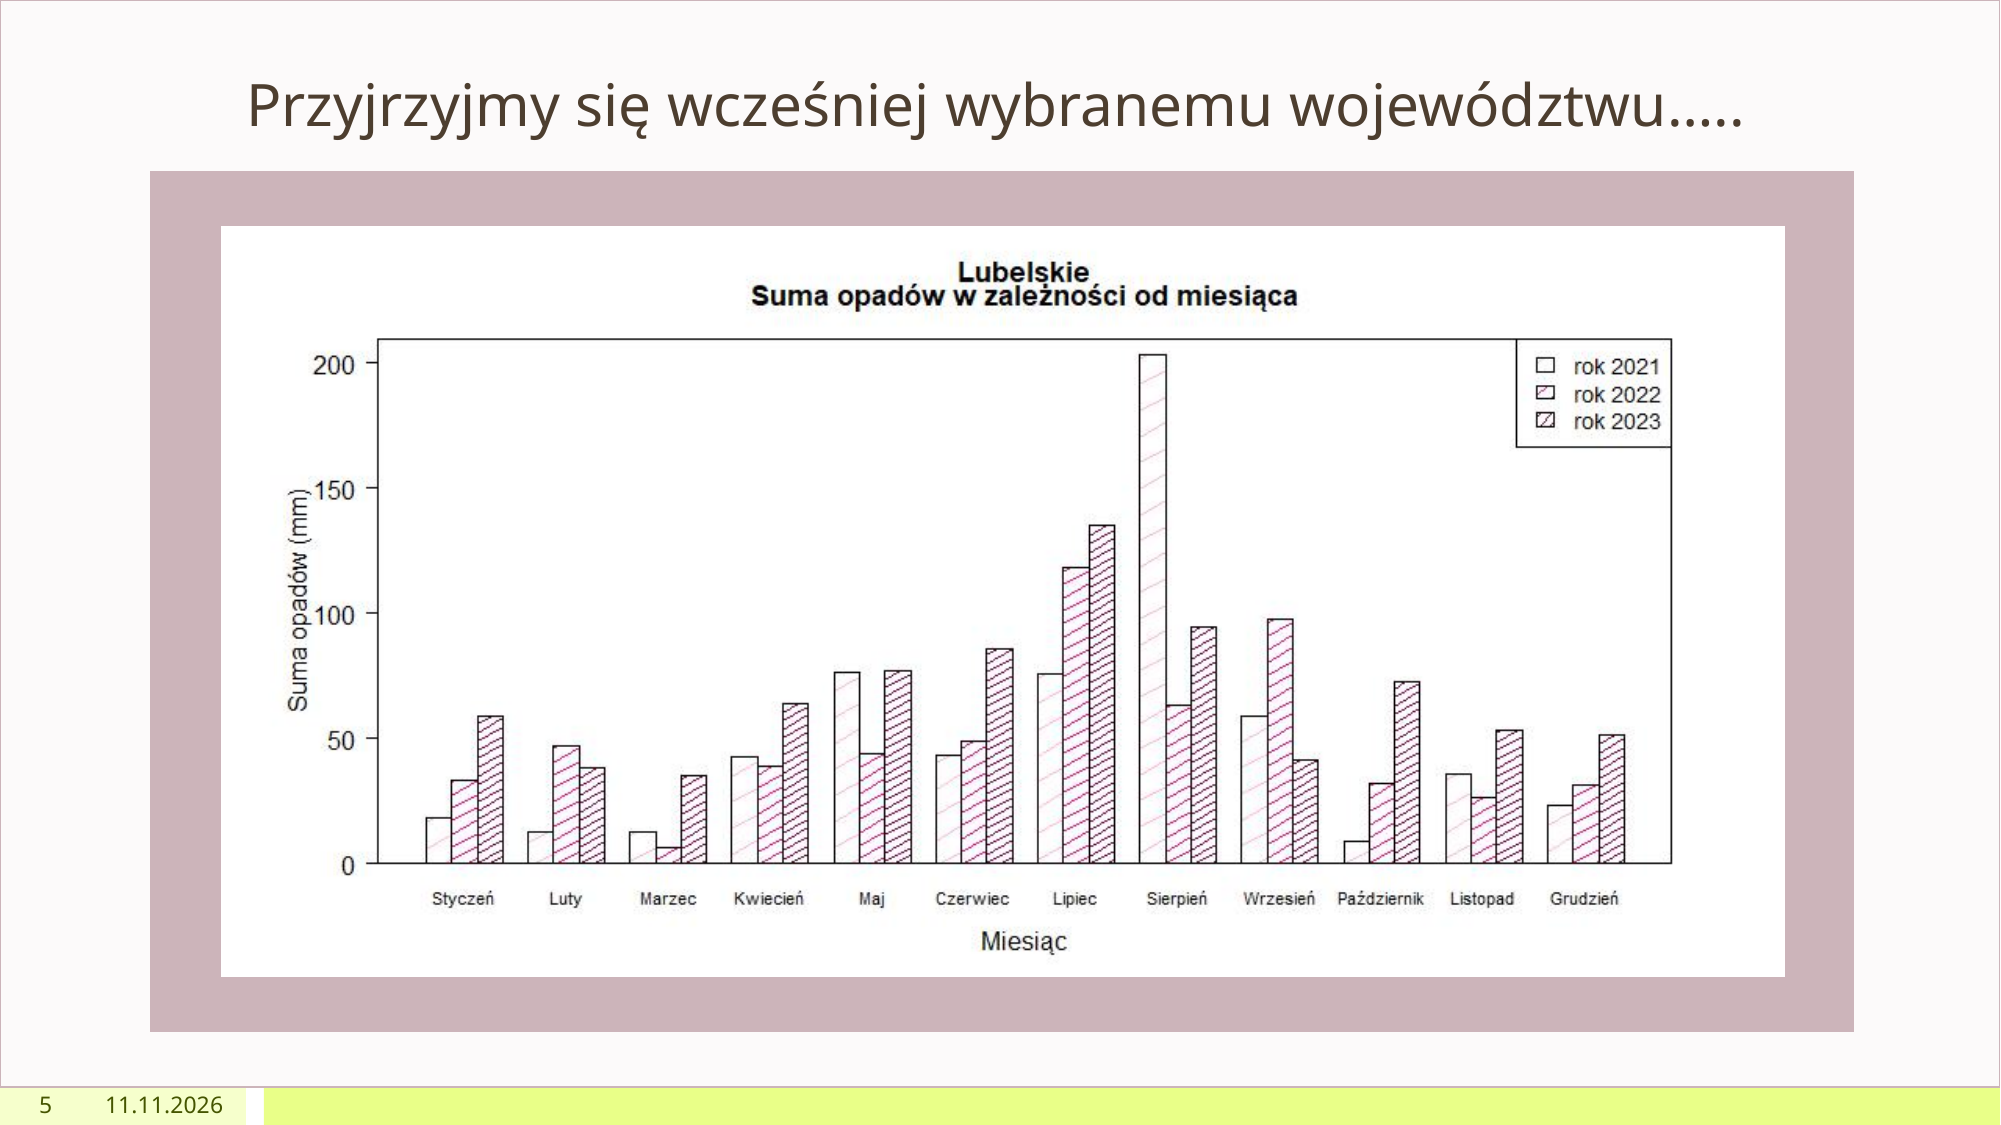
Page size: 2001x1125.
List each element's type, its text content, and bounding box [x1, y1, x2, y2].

text_box [0, 0, 2000, 1088]
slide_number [74, 1087, 239, 1125]
picture [221, 226, 1785, 977]
slide_number 5 [0, 1087, 68, 1125]
title Przyjrzyjmy się wcześniej wybranemu województwu….. [231, 45, 1837, 146]
text_box [150, 171, 1854, 1032]
